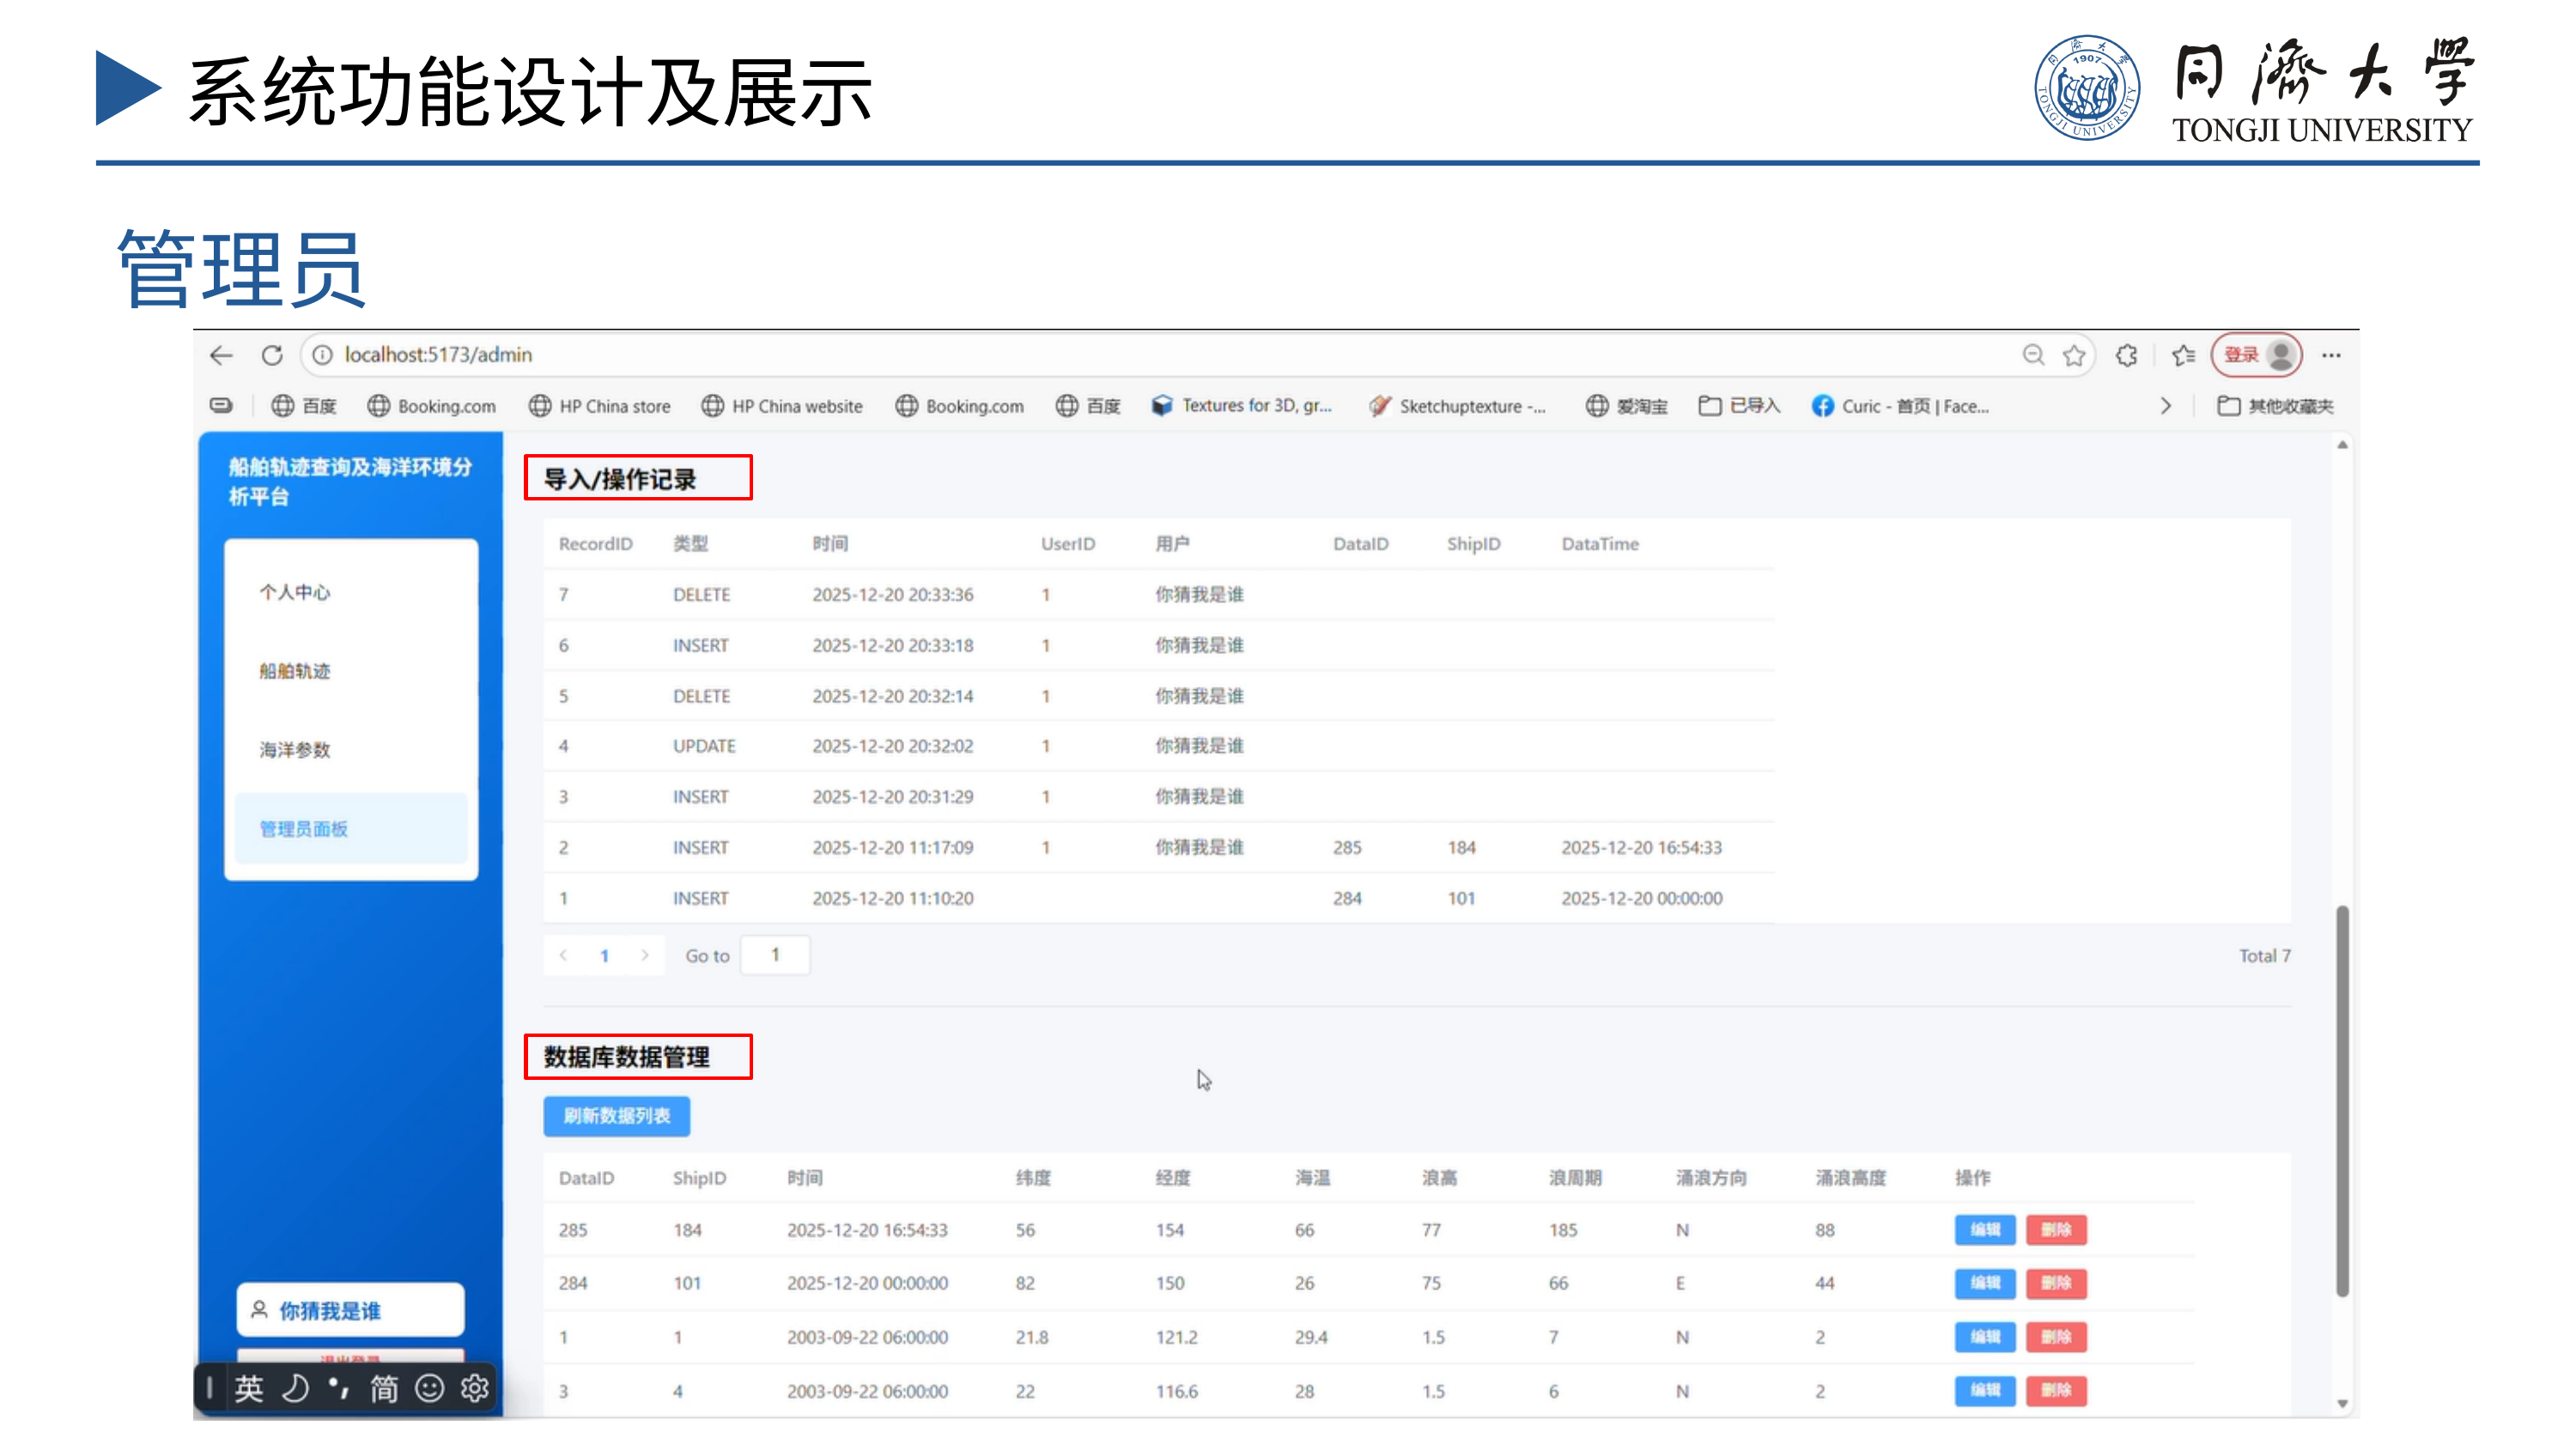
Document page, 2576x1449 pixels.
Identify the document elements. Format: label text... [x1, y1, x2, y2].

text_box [91, 54, 167, 122]
text_box 系统功能设计及展示 [184, 28, 931, 136]
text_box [2028, 28, 2481, 148]
picture [192, 326, 2360, 1421]
text_box 管理员 [100, 209, 1389, 325]
